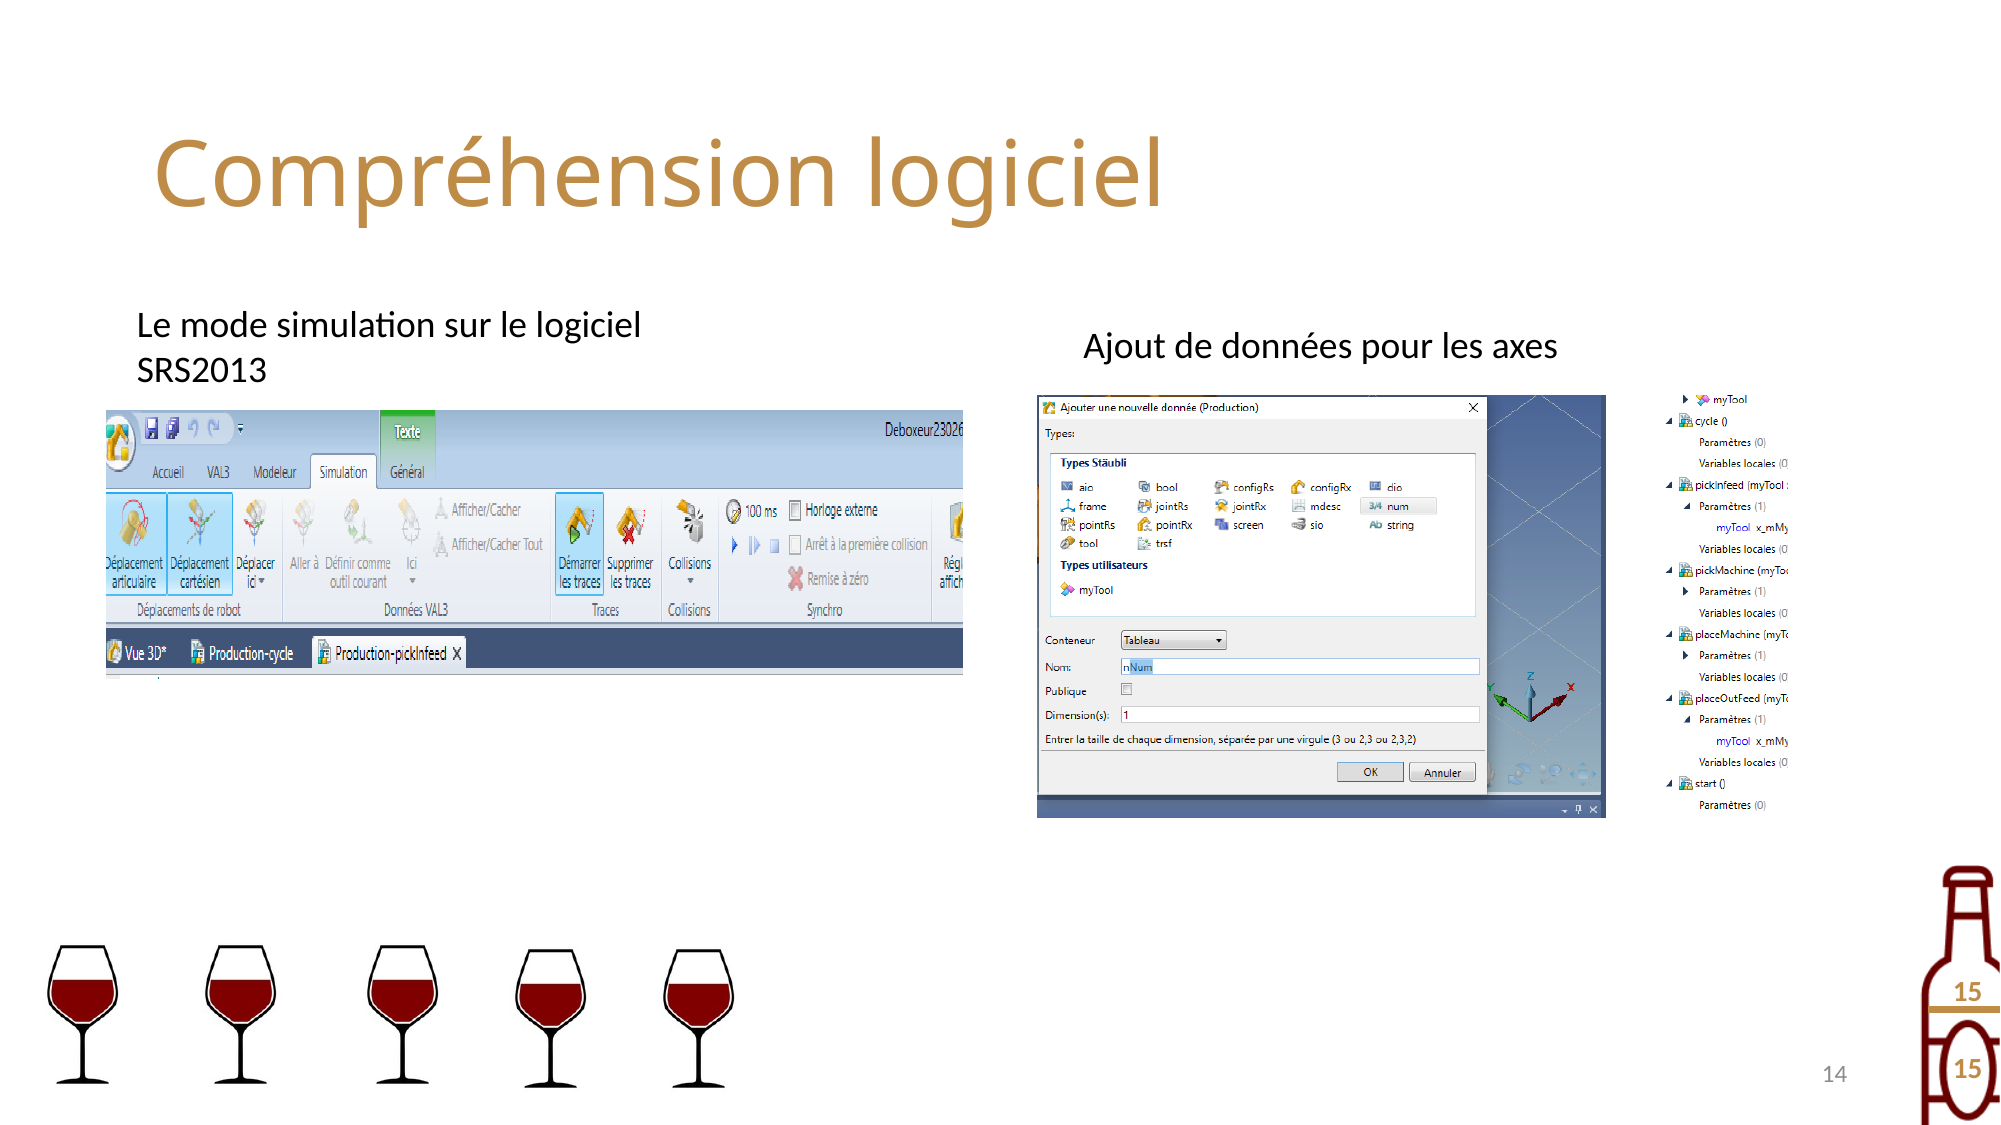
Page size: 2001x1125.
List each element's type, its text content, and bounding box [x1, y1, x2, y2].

picture [509, 937, 597, 1102]
picture [656, 937, 744, 1102]
picture [198, 933, 286, 1098]
text_box Ajout de données pour les axes [1068, 314, 1613, 374]
picture [1037, 395, 1788, 818]
picture [106, 410, 963, 679]
picture [361, 933, 448, 1098]
text_box Le mode simulation sur le logiciel SRS2013 [122, 293, 701, 398]
picture [41, 933, 128, 1098]
picture [1905, 865, 2000, 1125]
title Compréhension logiciel [137, 59, 1307, 294]
slide_number 14 [1412, 1042, 1863, 1103]
